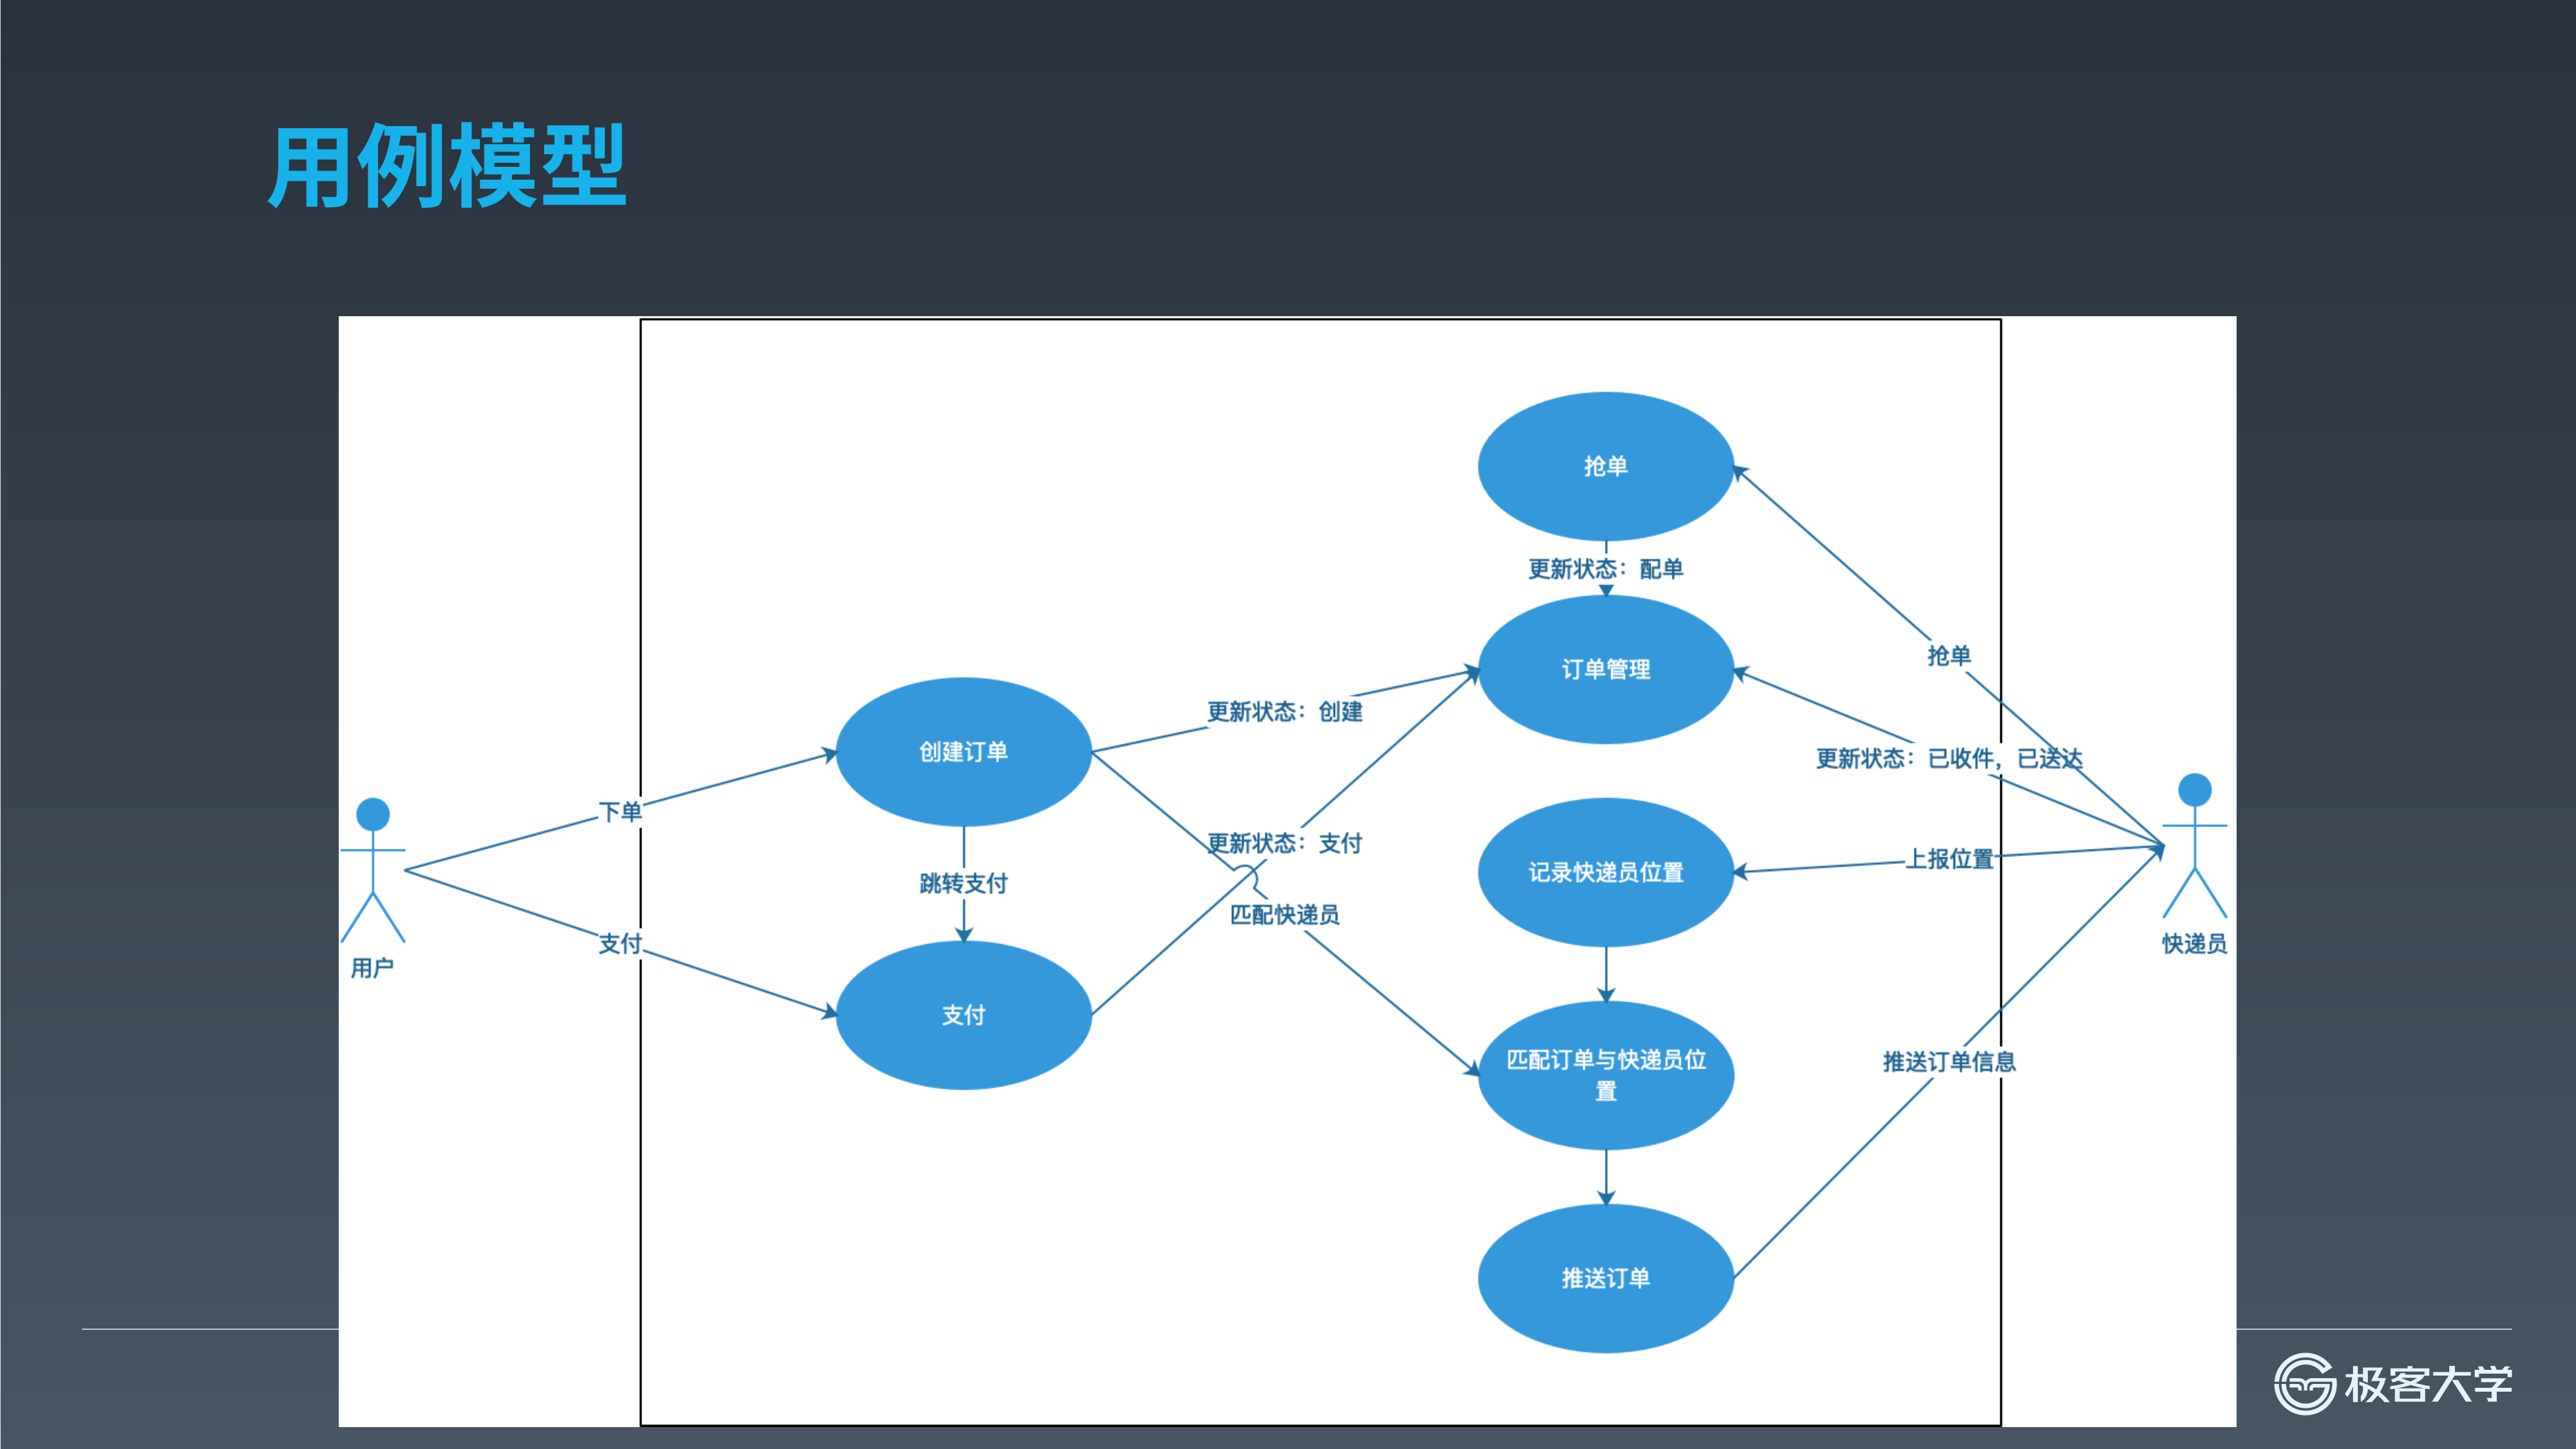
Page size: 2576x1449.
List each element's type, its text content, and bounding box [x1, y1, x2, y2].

title 用例模型 [260, 103, 2316, 243]
picture [0, 0, 2576, 1449]
